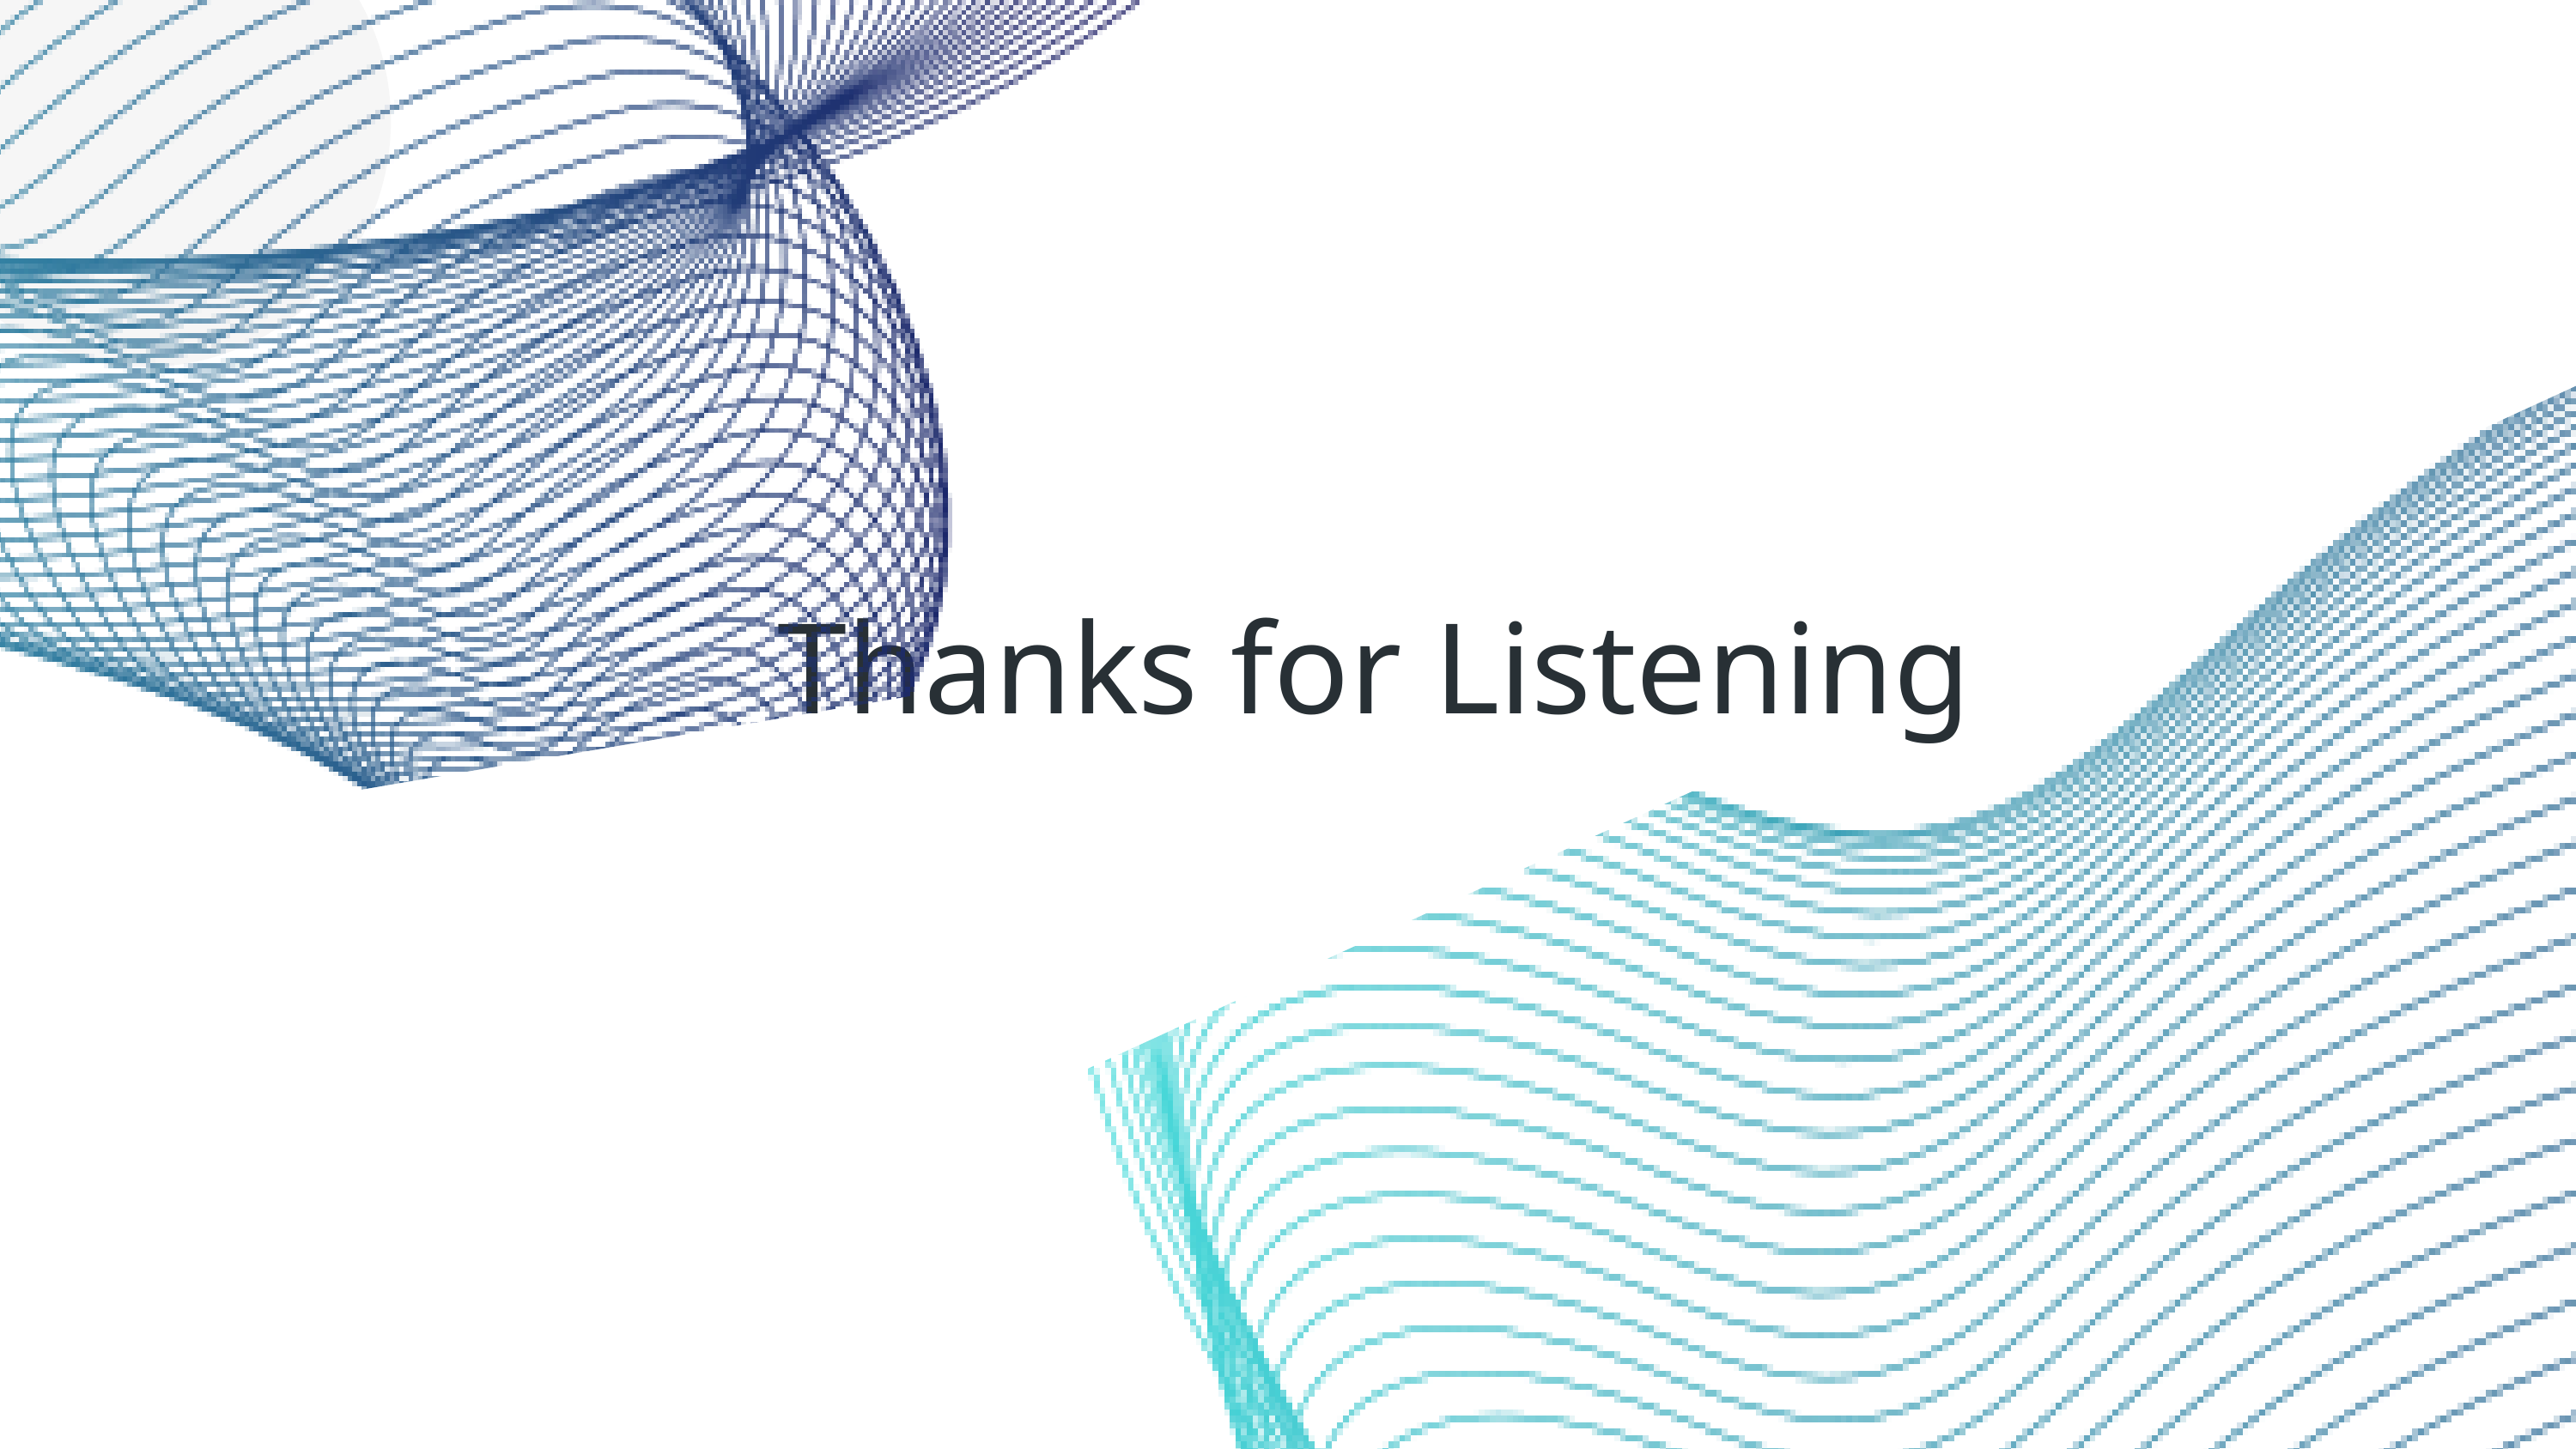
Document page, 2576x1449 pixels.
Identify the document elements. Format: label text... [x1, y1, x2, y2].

text_box Thanks for Listening [659, 614, 2077, 740]
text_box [0, 0, 392, 367]
text_box [0, 0, 1375, 852]
text_box [1060, 385, 2576, 1449]
